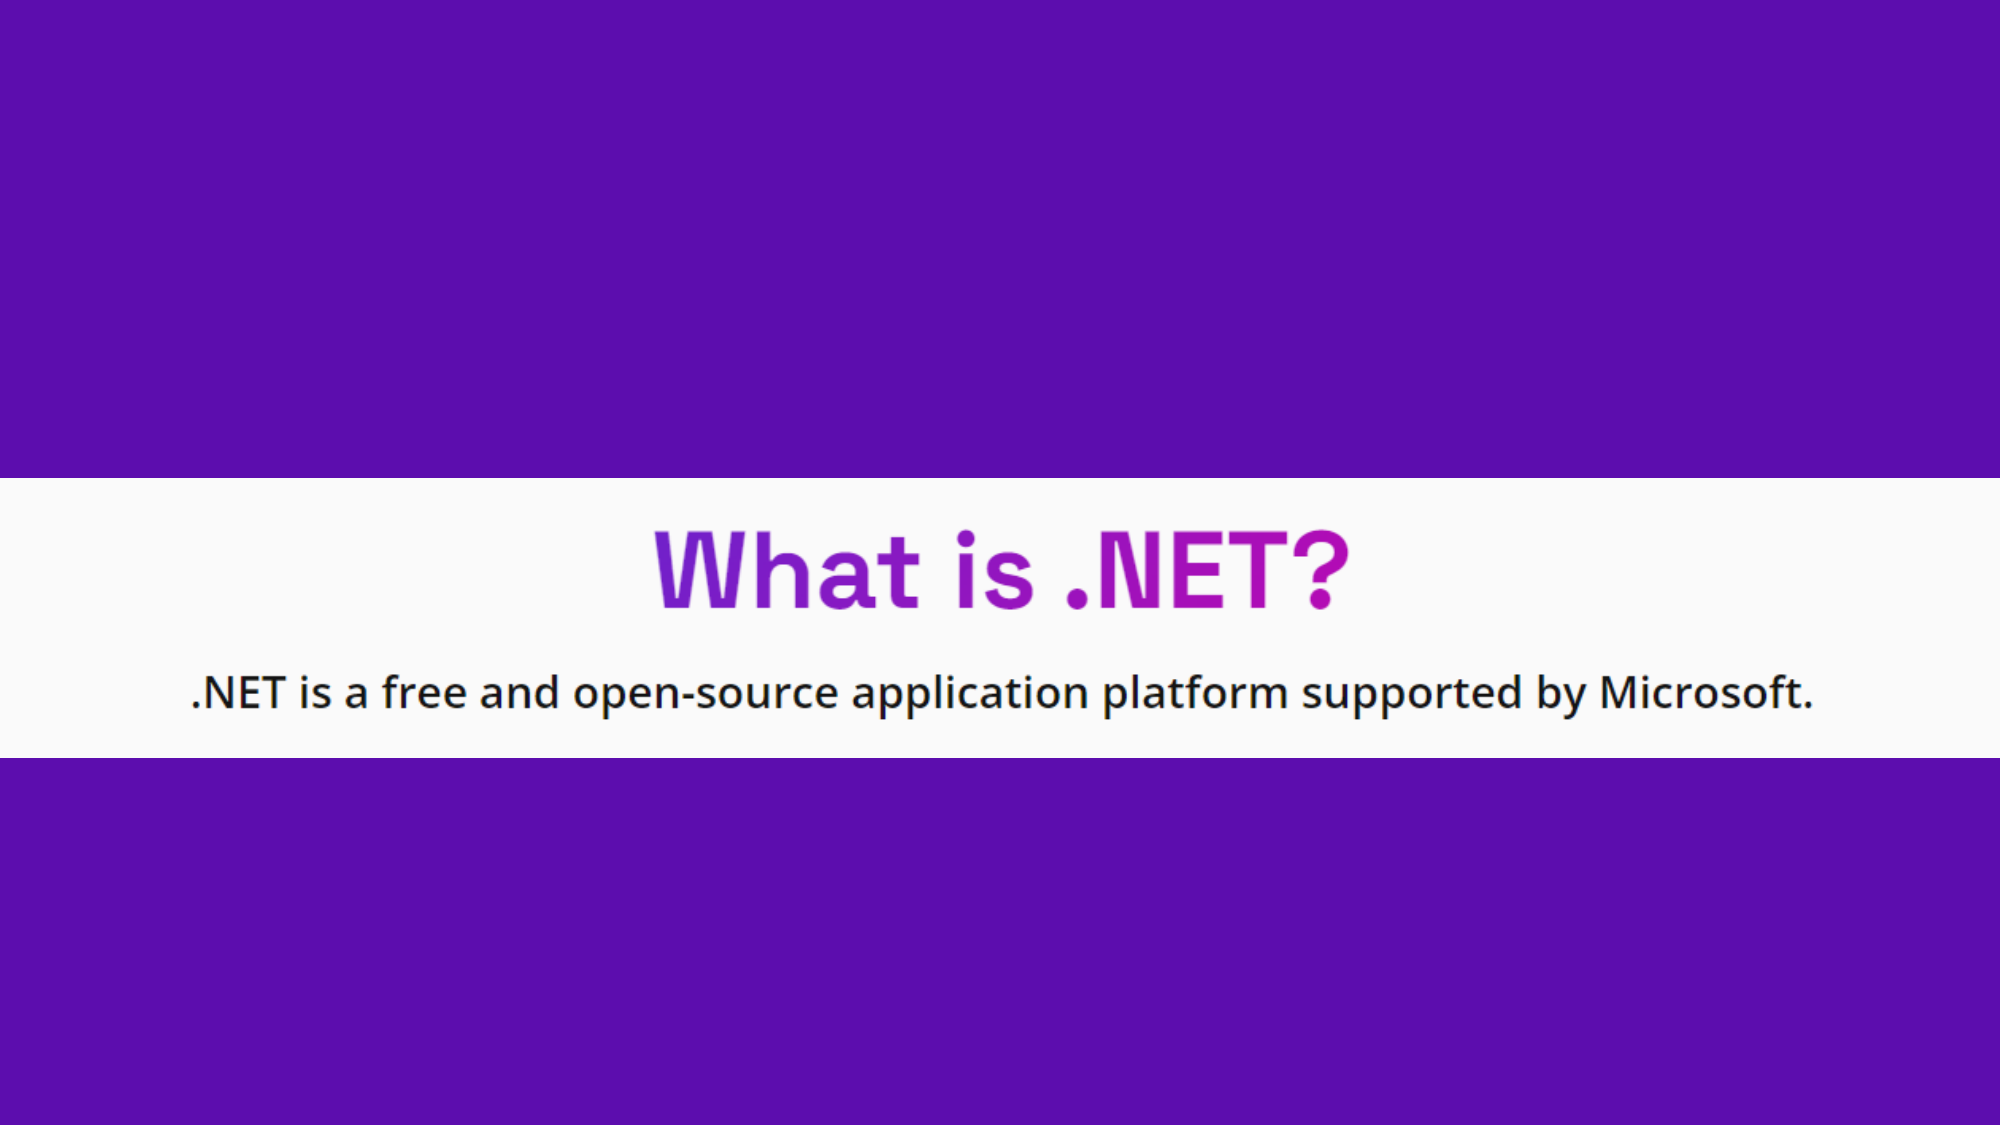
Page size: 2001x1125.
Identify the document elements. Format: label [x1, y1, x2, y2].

picture [0, 478, 2000, 758]
